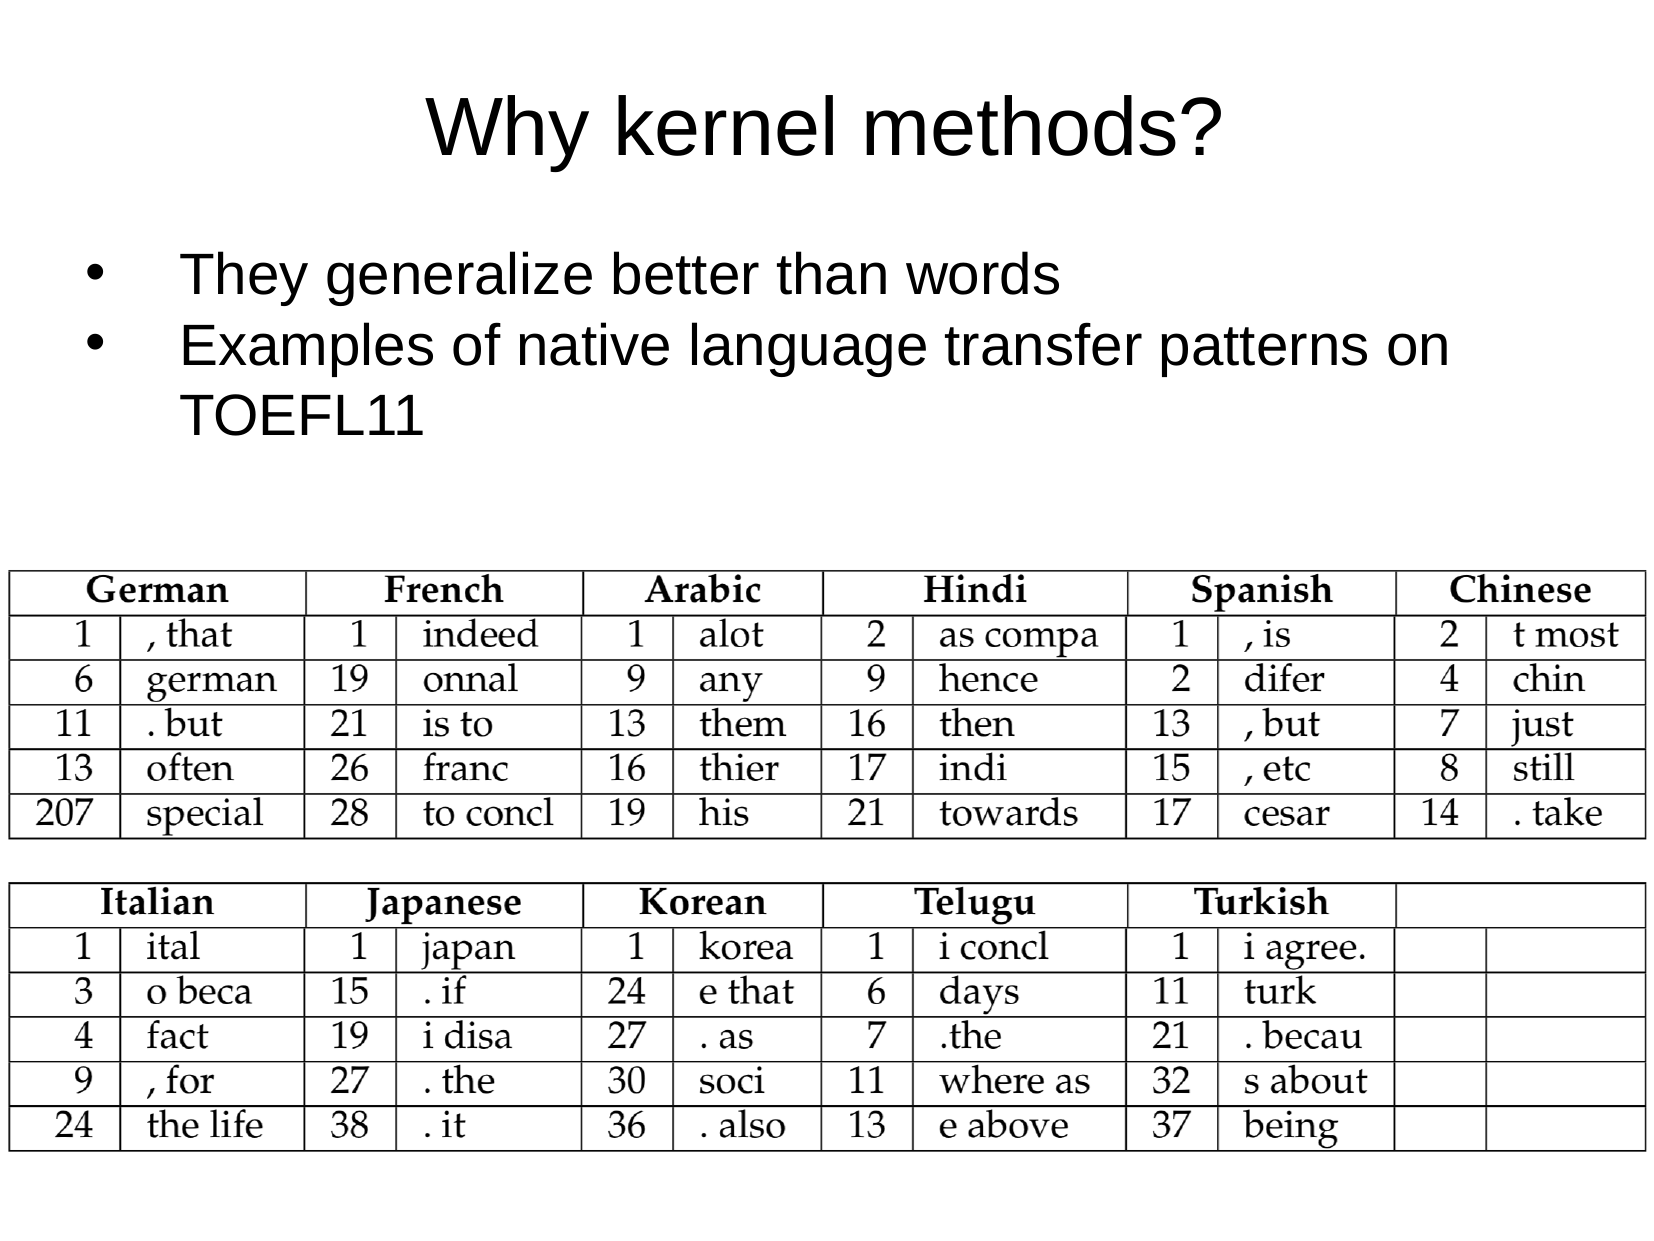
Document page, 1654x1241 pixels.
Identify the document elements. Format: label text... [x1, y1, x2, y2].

text_box Why kernel methods? [69, 56, 1582, 206]
text_box They generalize better than words Examples of native language transfer patterns on TOEFL11 [69, 220, 1583, 508]
picture [0, 562, 1654, 1160]
